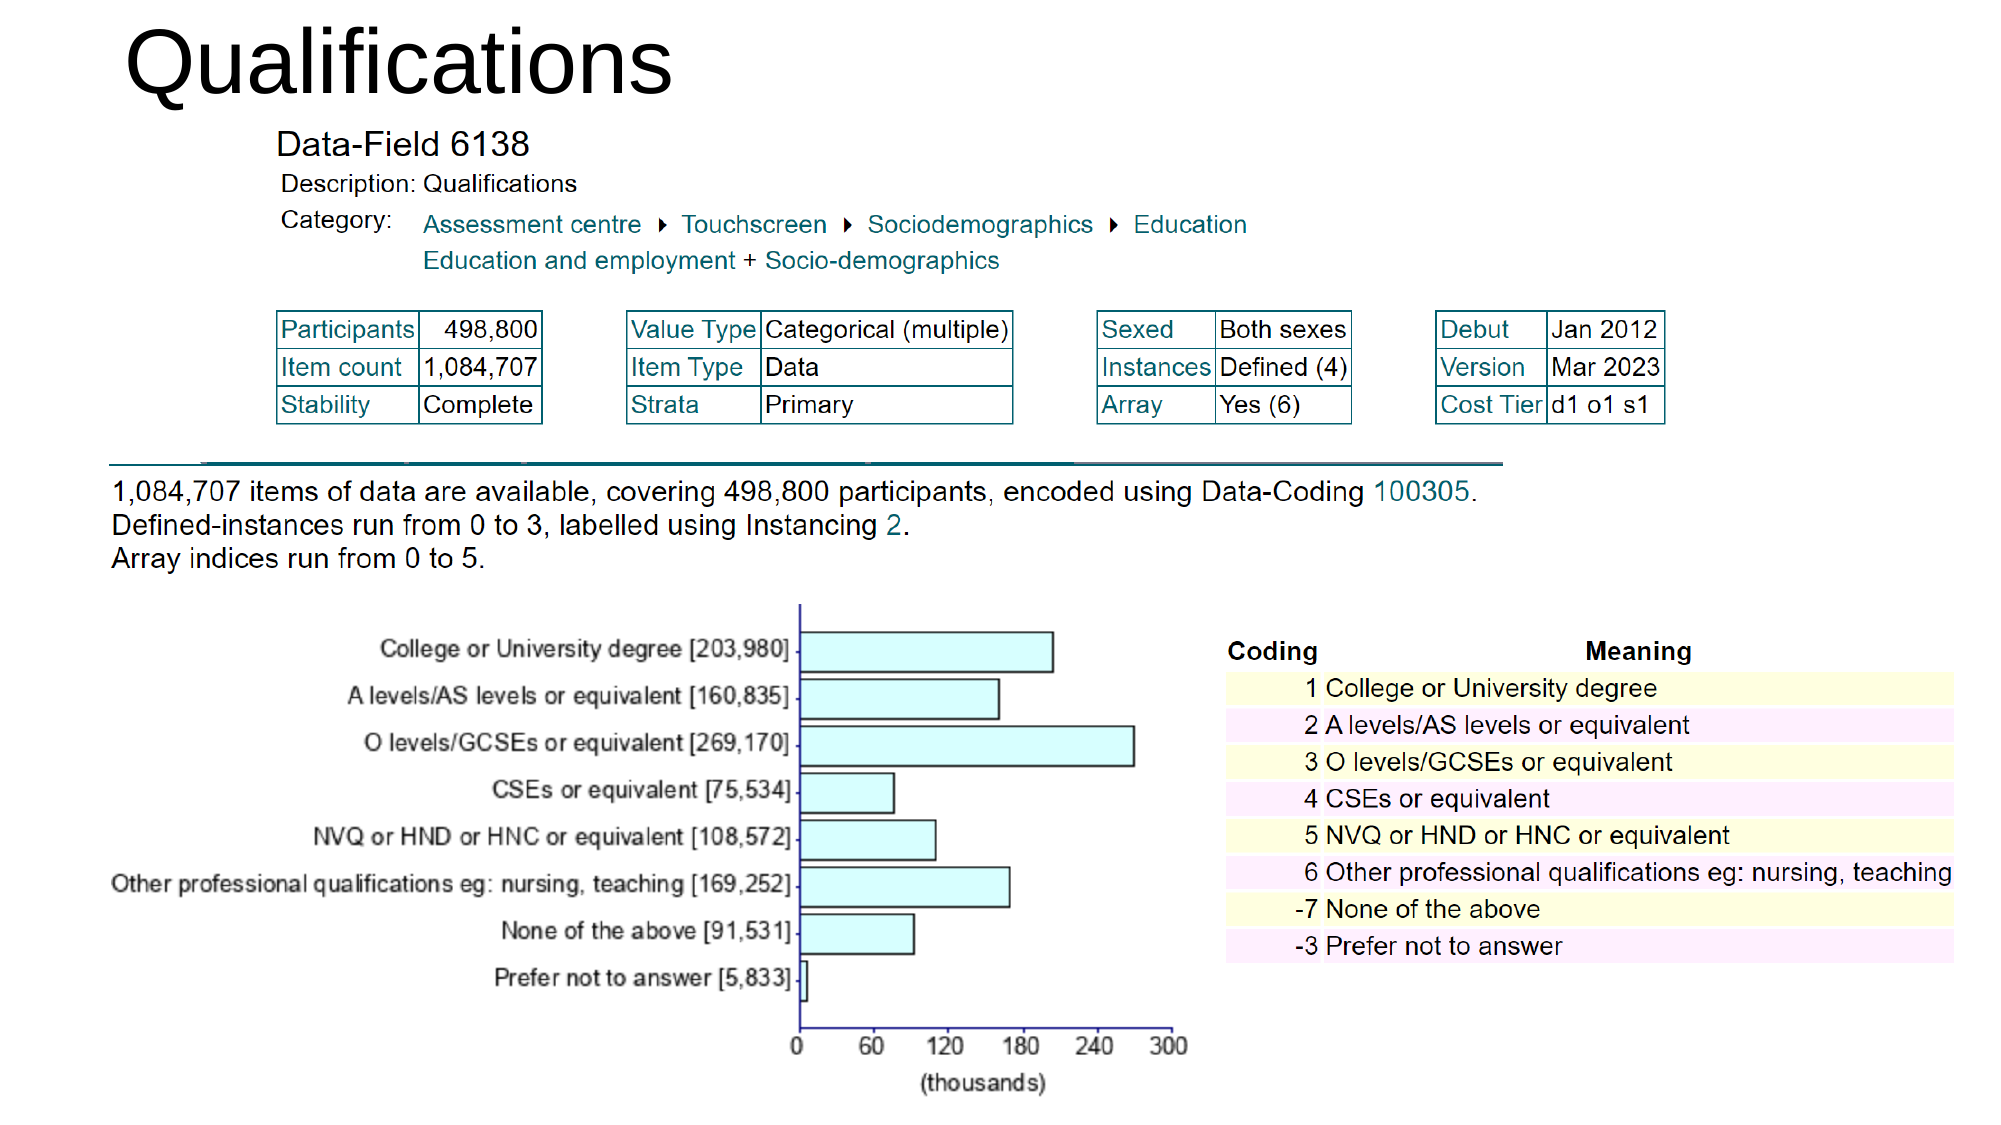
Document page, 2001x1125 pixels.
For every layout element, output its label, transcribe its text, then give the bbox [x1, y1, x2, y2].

title Qualifications [109, 0, 1835, 129]
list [266, 119, 1677, 433]
picture [109, 462, 1966, 1102]
